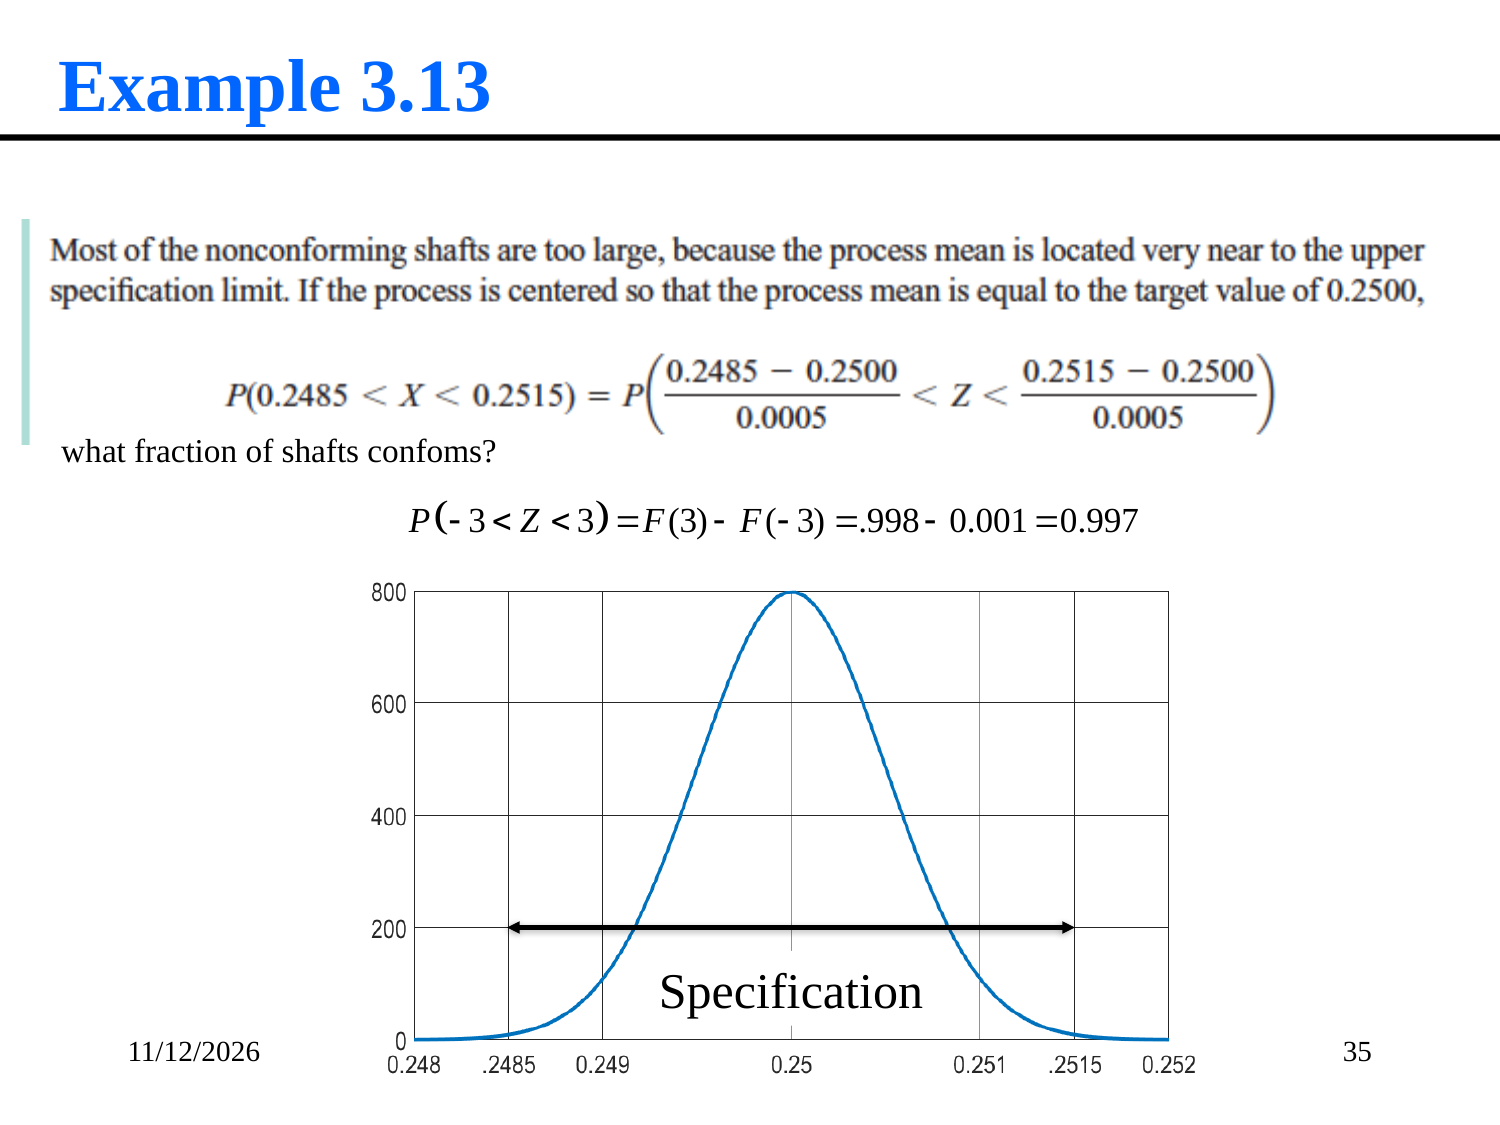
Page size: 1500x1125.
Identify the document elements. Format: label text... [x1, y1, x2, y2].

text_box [287, 549, 1261, 1101]
slide_number 35 [1265, 1024, 1388, 1101]
text_box what fraction of shafts confoms? [46, 452, 521, 477]
text_box Example 3.13 [6, 0, 1457, 175]
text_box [402, 493, 1146, 554]
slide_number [112, 1024, 282, 1101]
picture [5, 219, 1476, 445]
